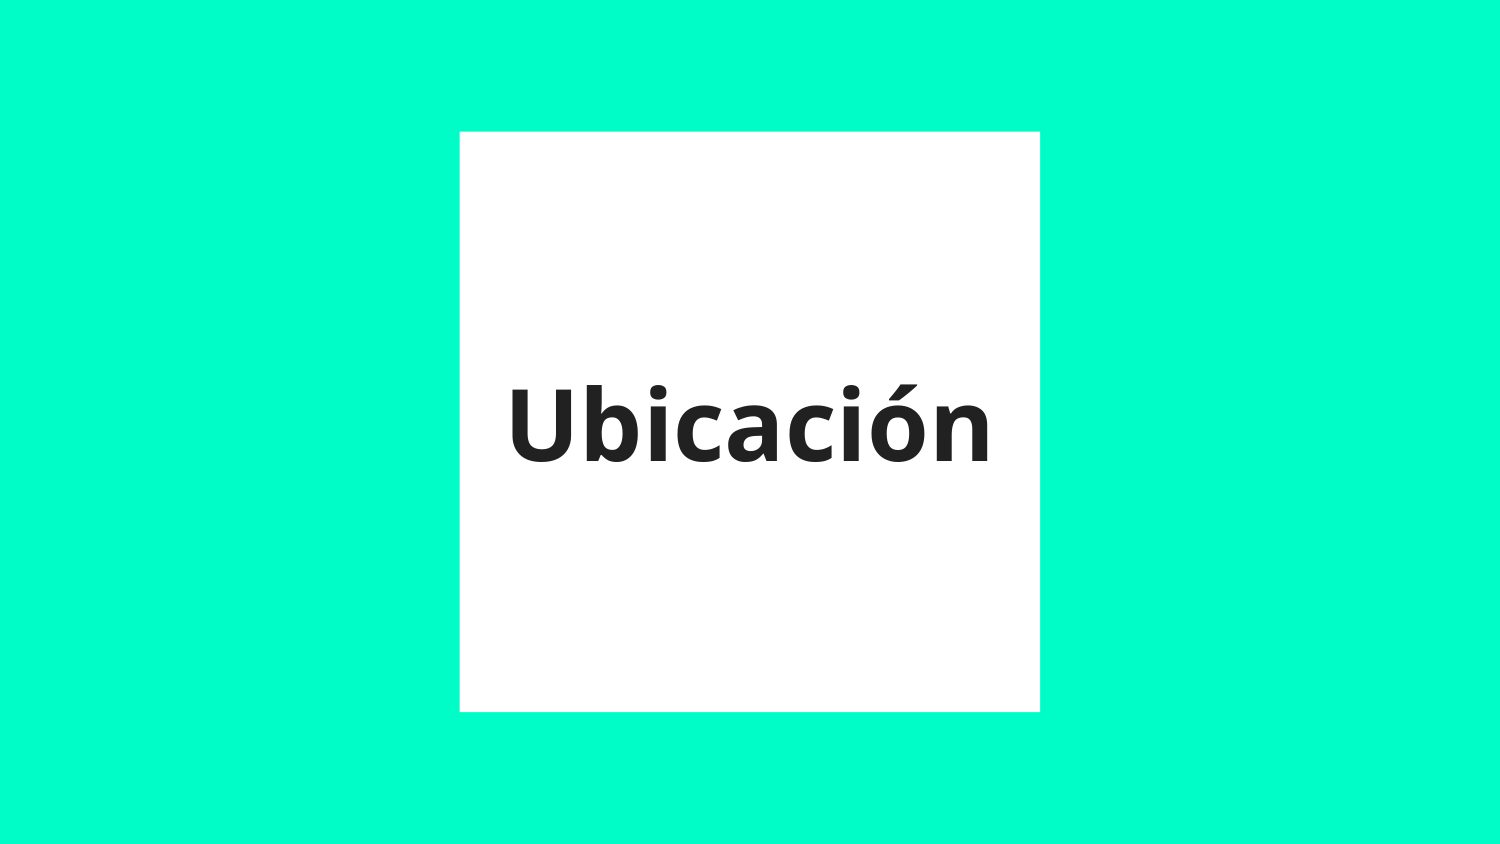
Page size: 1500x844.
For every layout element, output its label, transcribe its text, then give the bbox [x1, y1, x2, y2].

title Ubicación [459, 131, 1041, 713]
